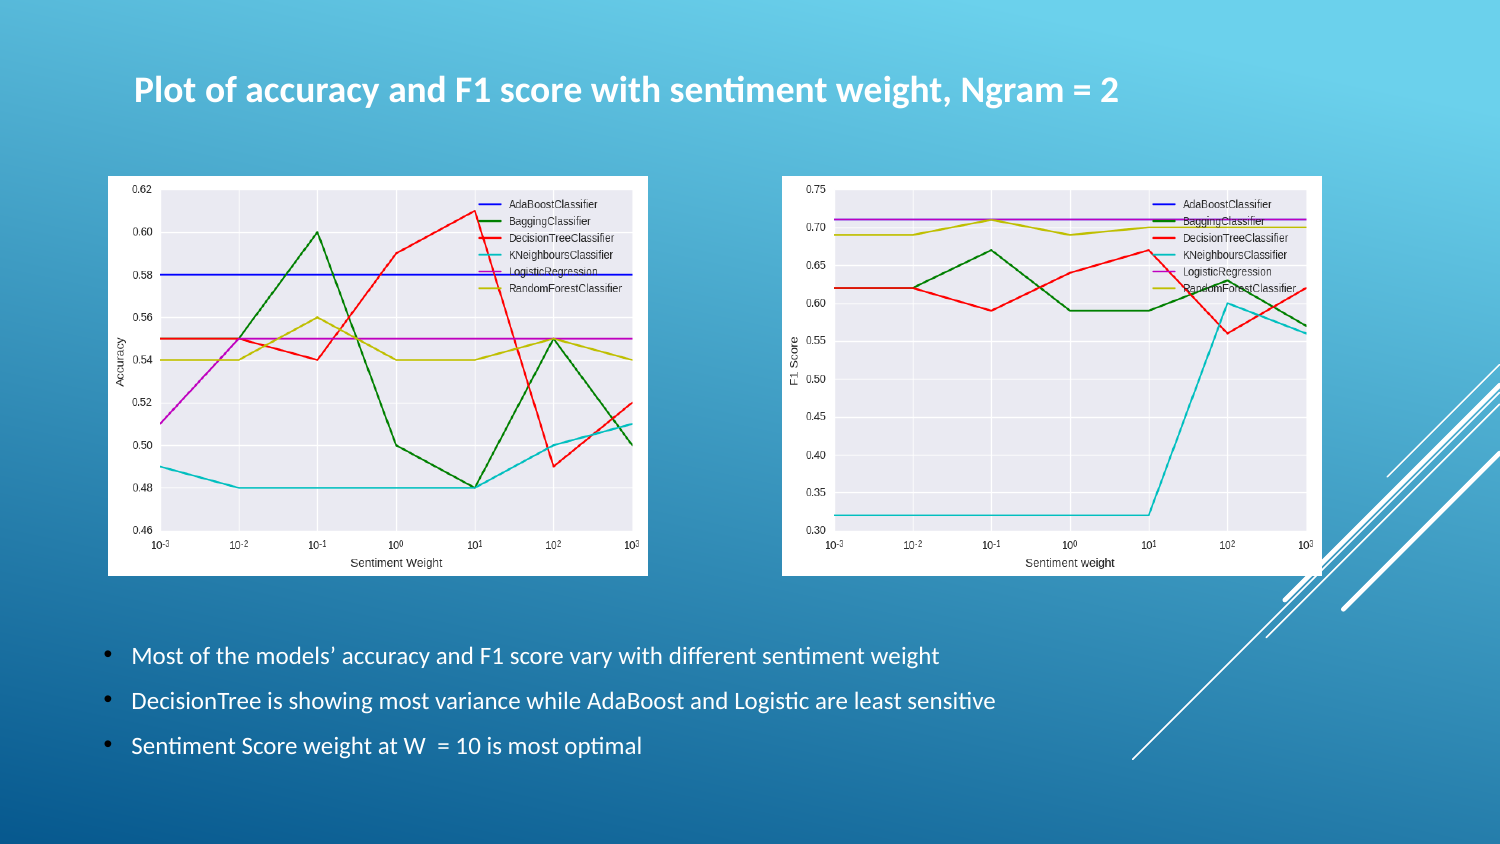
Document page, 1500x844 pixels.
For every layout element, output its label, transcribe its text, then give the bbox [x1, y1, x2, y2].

picture [782, 175, 1322, 577]
text_box Most of the models’ accuracy and F1 score vary with different sentiment weight DecisionTree is showing most variance while AdaBoost and Logistic are least sensitive Sentiment Score weight at W = 10 is most optimal [88, 632, 1384, 752]
picture [108, 175, 648, 577]
text_box Plot of accuracy and F1 score with sentiment weight, Ngram = 2 [119, 0, 1322, 177]
